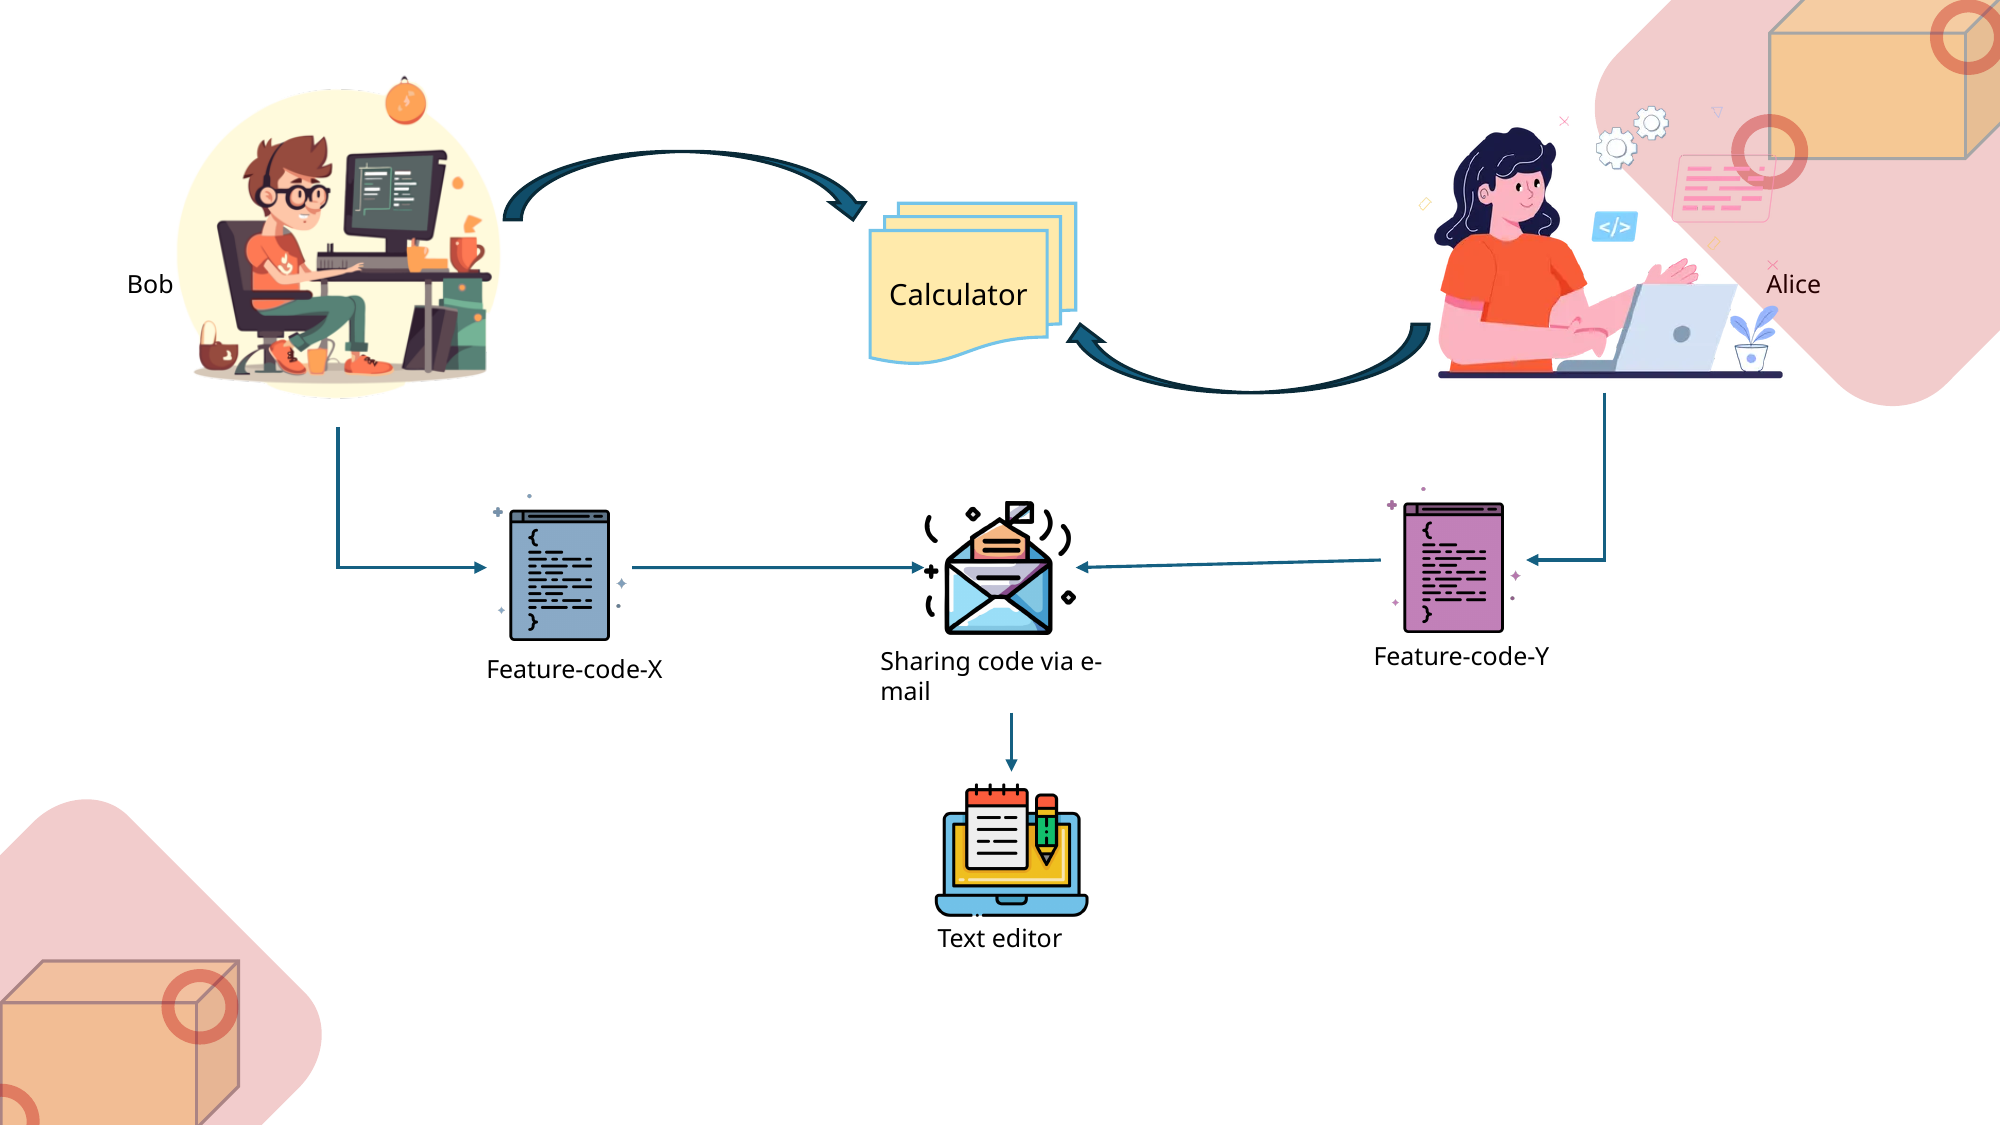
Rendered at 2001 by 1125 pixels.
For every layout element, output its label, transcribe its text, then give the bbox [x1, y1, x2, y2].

text_box [1065, 322, 1411, 395]
picture [1411, 92, 1797, 394]
text_box [529, 149, 868, 223]
picture [932, 771, 1091, 930]
text_box Sharing code via e-mail [865, 638, 1158, 713]
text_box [1669, 0, 2000, 370]
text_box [337, 426, 764, 693]
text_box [1075, 559, 1382, 569]
text_box Text editor [872, 915, 1128, 961]
picture [147, 45, 529, 428]
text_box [1358, 392, 1652, 679]
text_box Bob [112, 260, 147, 306]
text_box Calculator [868, 201, 1078, 365]
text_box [0, 845, 271, 1125]
picture [923, 500, 1077, 635]
